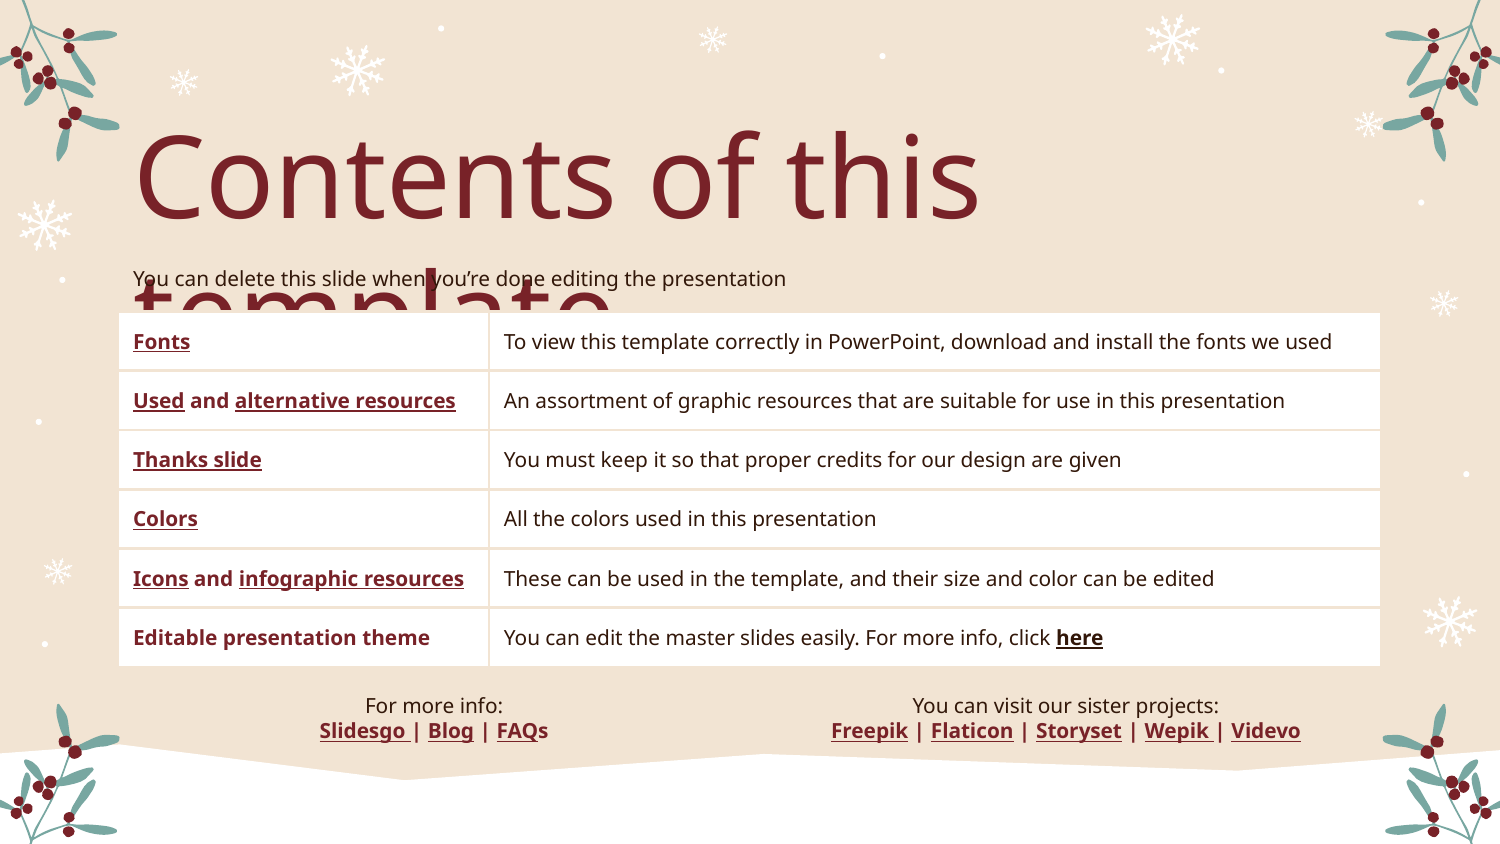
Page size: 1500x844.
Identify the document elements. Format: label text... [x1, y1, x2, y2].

table_cell An assortment of graphic resources that are suitable for use in this presentation [490, 372, 1380, 429]
table_cell Colors [119, 491, 488, 547]
text_box You can delete this slide when you’re done editing the presentation [118, 250, 1382, 301]
text_box You can visit our sister projects: Freepik | Flaticon | Storyset | Wepik | Videvo [749, 678, 1382, 754]
table_header Fonts [119, 313, 488, 369]
table_cell Thanks slide [119, 431, 488, 488]
table_cell You can edit the master slides easily. For more info, click here [490, 609, 1380, 666]
title Contents of this template [118, 88, 1382, 224]
table_cell Icons and infographic resources [119, 550, 488, 606]
table_header To view this template correctly in PowerPoint, download and install the fonts we used [490, 313, 1380, 369]
table_cell These can be used in the template, and their size and color can be edited [490, 550, 1380, 606]
table_cell All the colors used in this presentation [490, 491, 1380, 547]
text_box For more info: Slidesgo | Blog | FAQs [118, 678, 749, 754]
table_cell You must keep it so that proper credits for our design are given [490, 431, 1380, 488]
table_cell Used and alternative resources [119, 372, 488, 429]
table_cell Editable presentation theme [119, 609, 488, 666]
